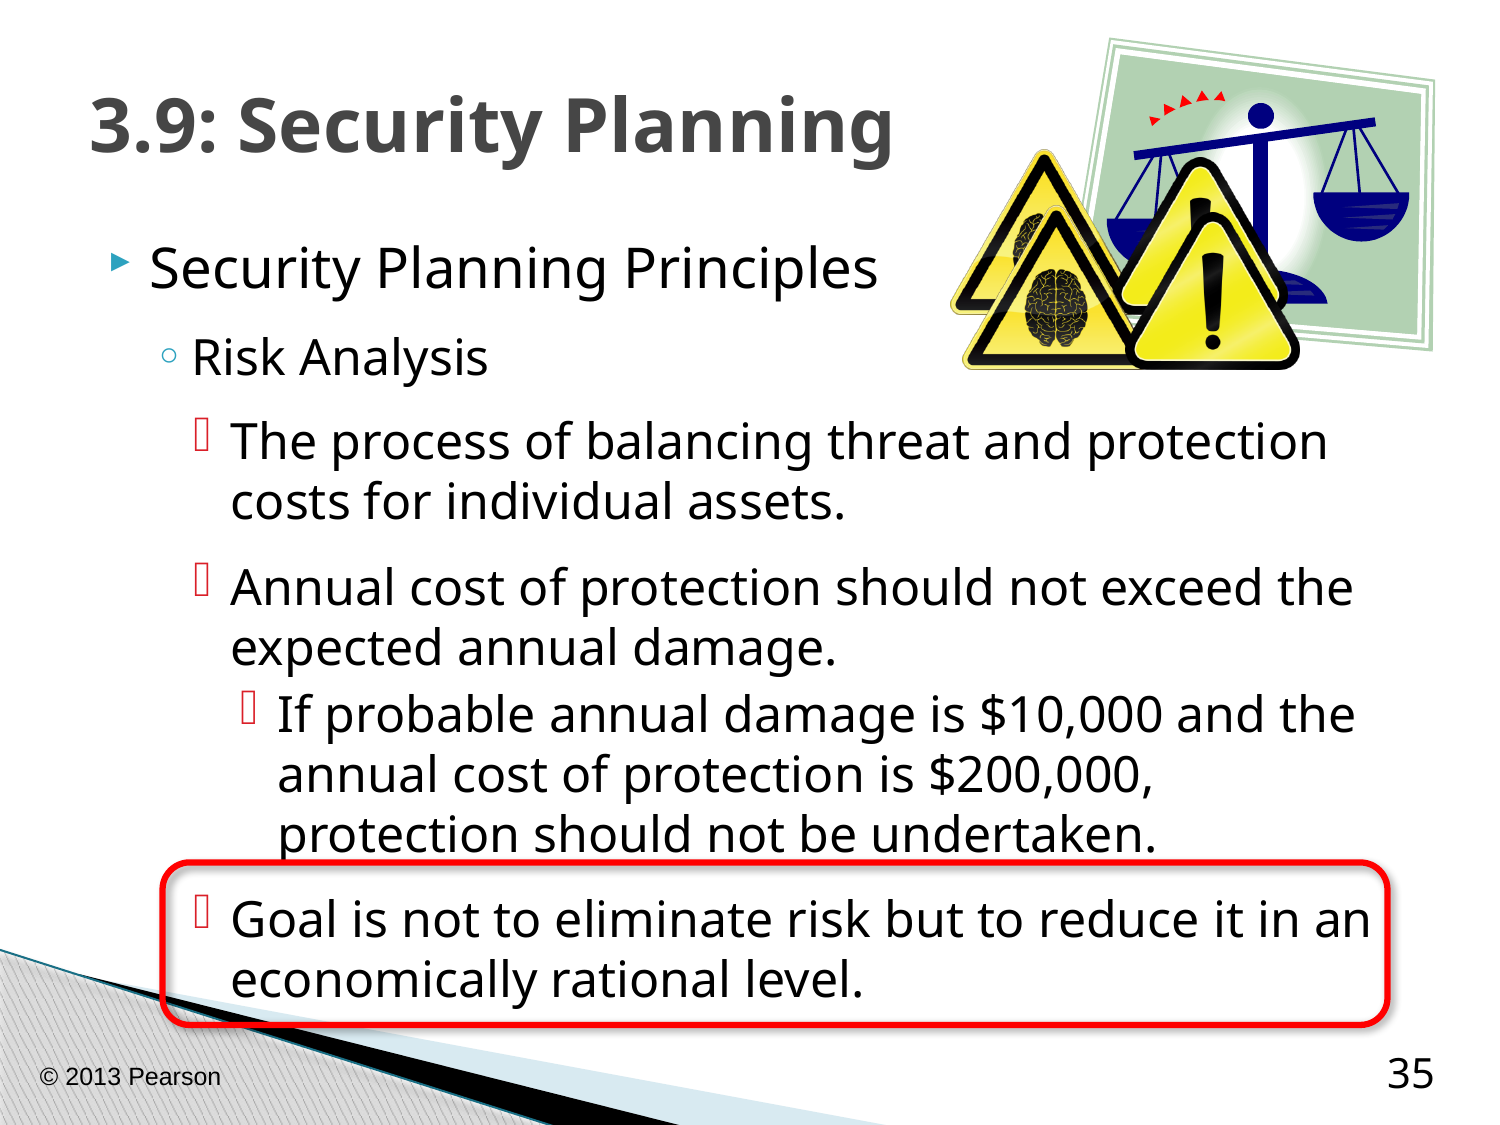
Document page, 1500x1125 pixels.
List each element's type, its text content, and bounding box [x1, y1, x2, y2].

footer © 2013 Pearson [24, 1050, 238, 1098]
slide_number 35 [1325, 1051, 1450, 1112]
picture [949, 37, 1436, 371]
list Security Planning Principles Risk Analysis The process of balancing threat and protection costs for individual assets. Annual cost of protection should not exceed the expected annual damage. If probable annual damage is $10,000 and the annual cost of protection is $200,000, protection should not be undertaken. Goal is not to eliminate risk but to reduce it in an economically rational level. [74, 224, 1426, 1020]
text_box [162, 862, 1388, 1025]
title 3.9: Security Planning [75, 50, 1056, 196]
